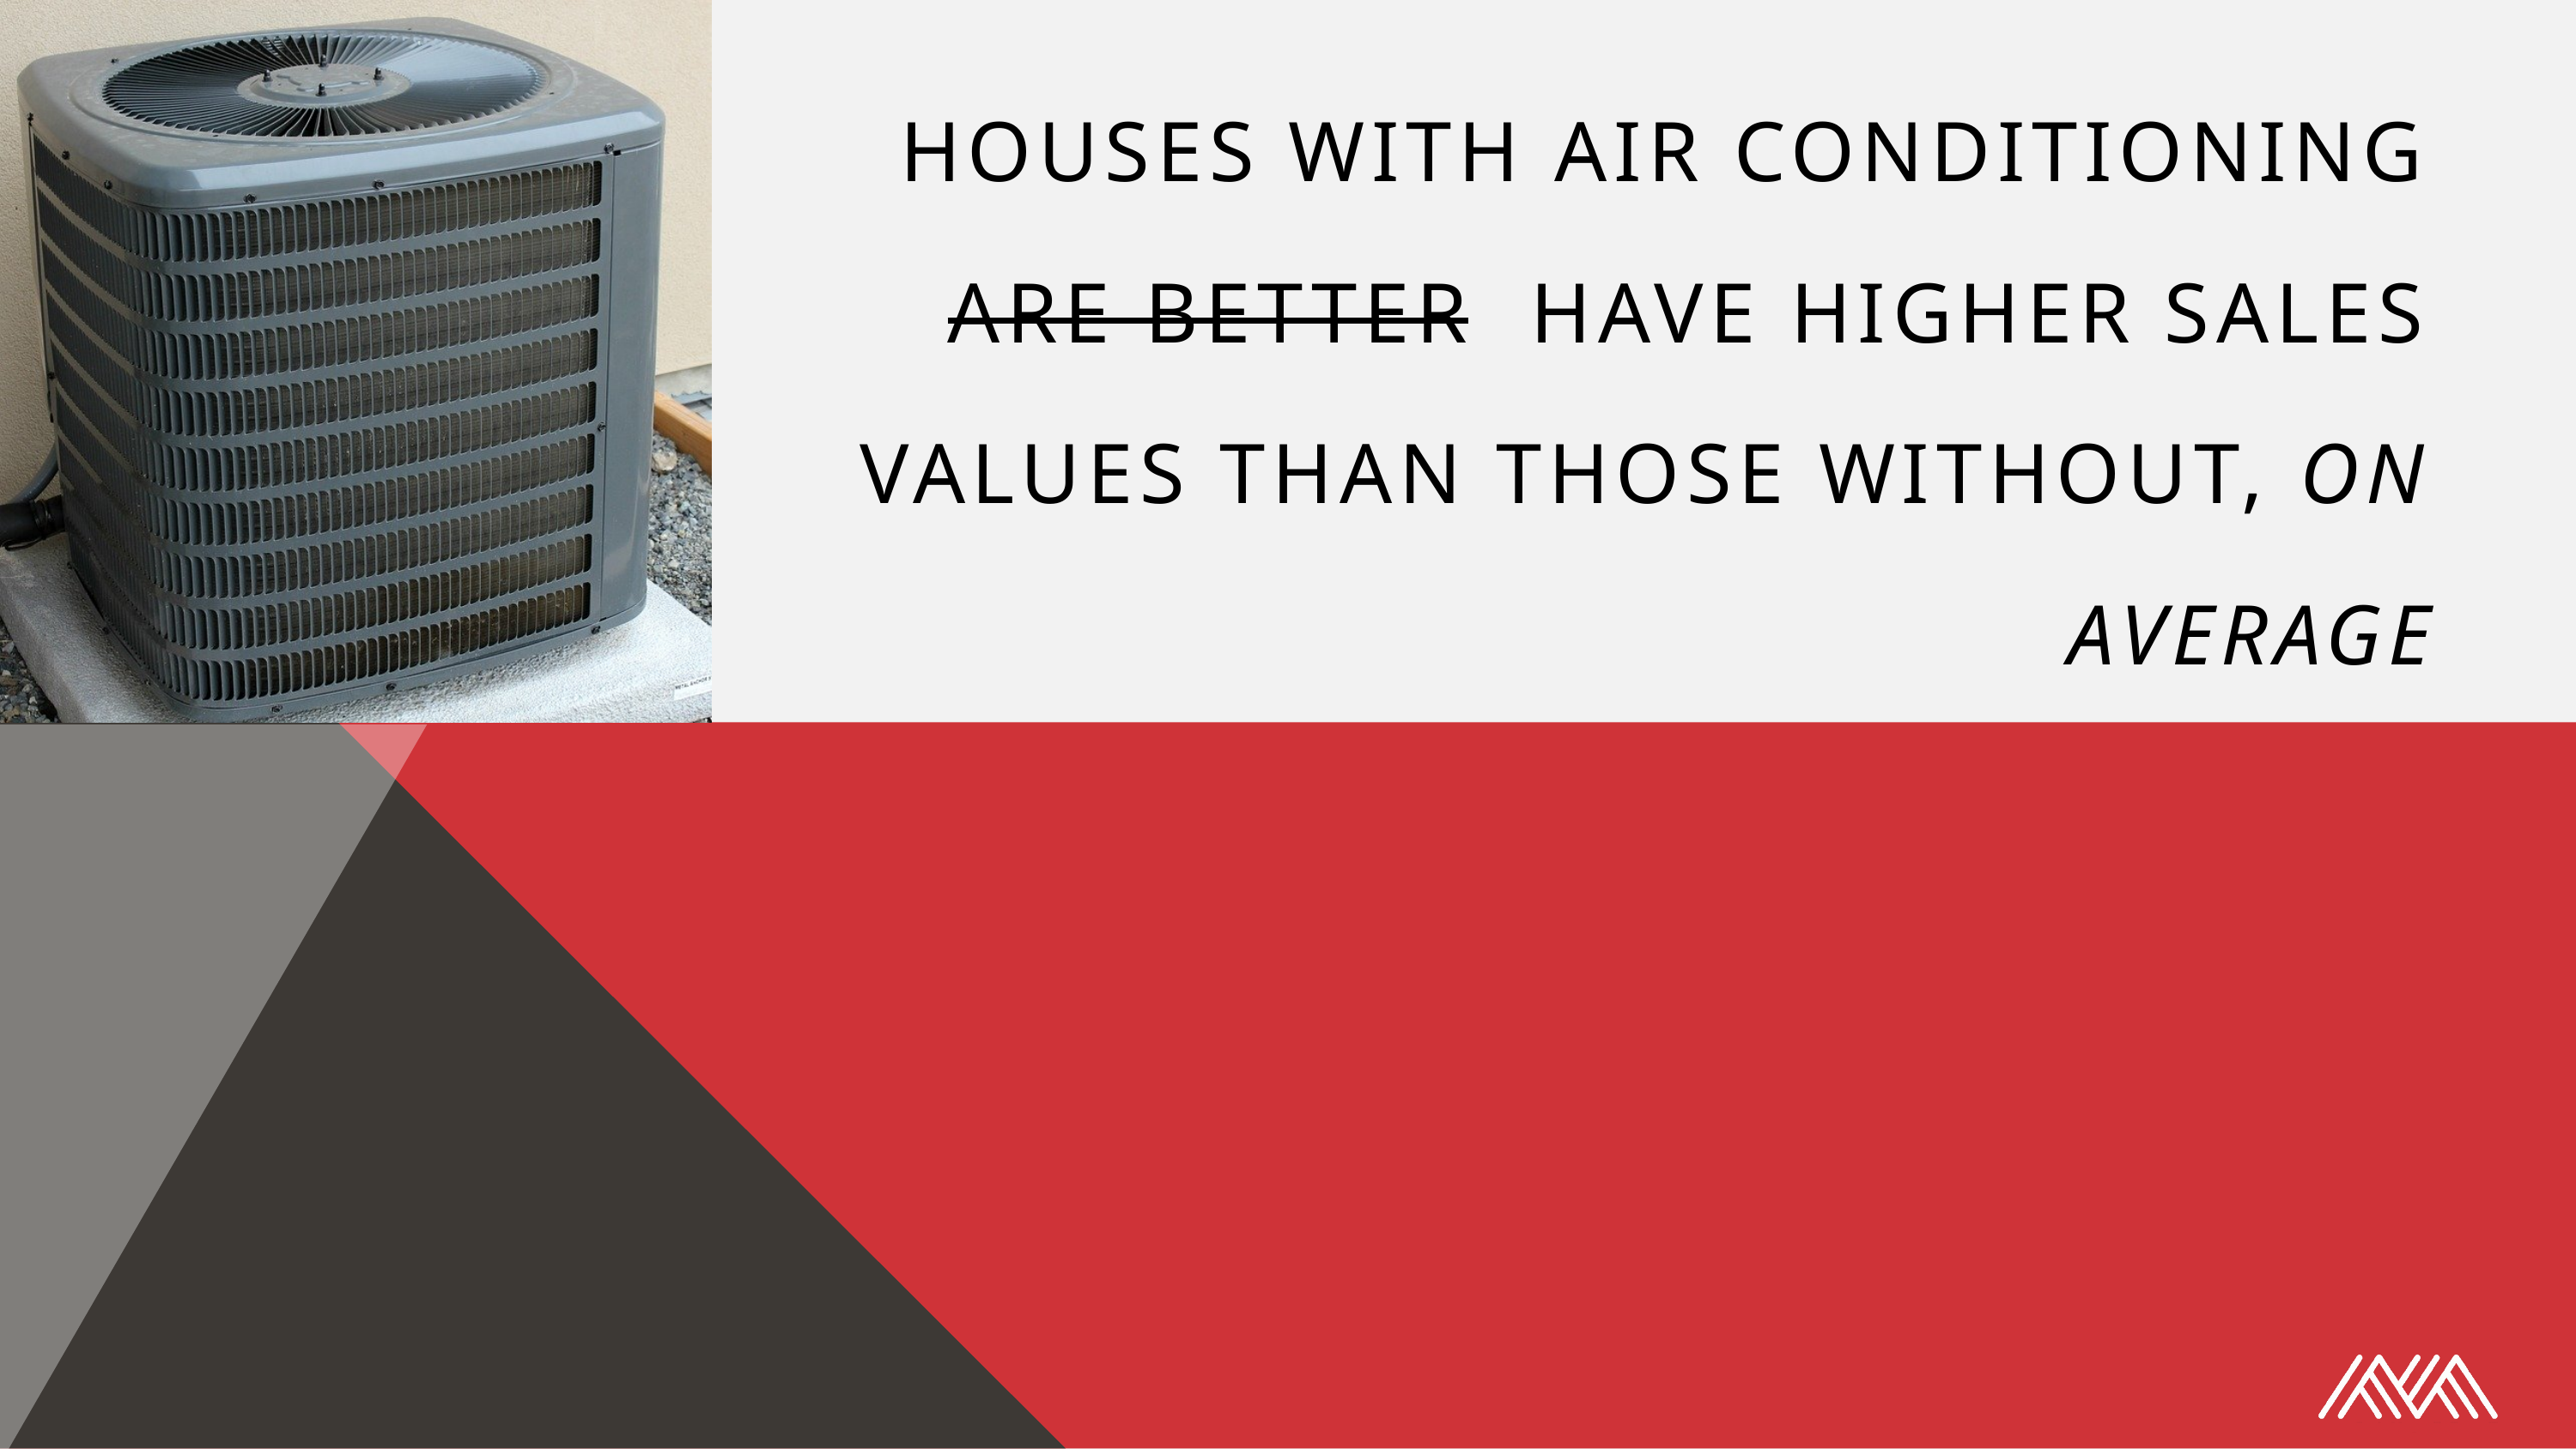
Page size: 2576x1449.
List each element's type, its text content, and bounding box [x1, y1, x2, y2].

picture [0, 0, 712, 723]
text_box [431, 385, 1066, 1449]
picture [2267, 1303, 2551, 1449]
text_box HOUSES WITH AIR CONDITIONING ARE BETTER HAVE HIGHER SALES VALUES THAN THOSE WITHOUT, ON AVERAGE [762, 37, 2432, 682]
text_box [0, 729, 428, 1449]
text_box [1069, 722, 2576, 1449]
